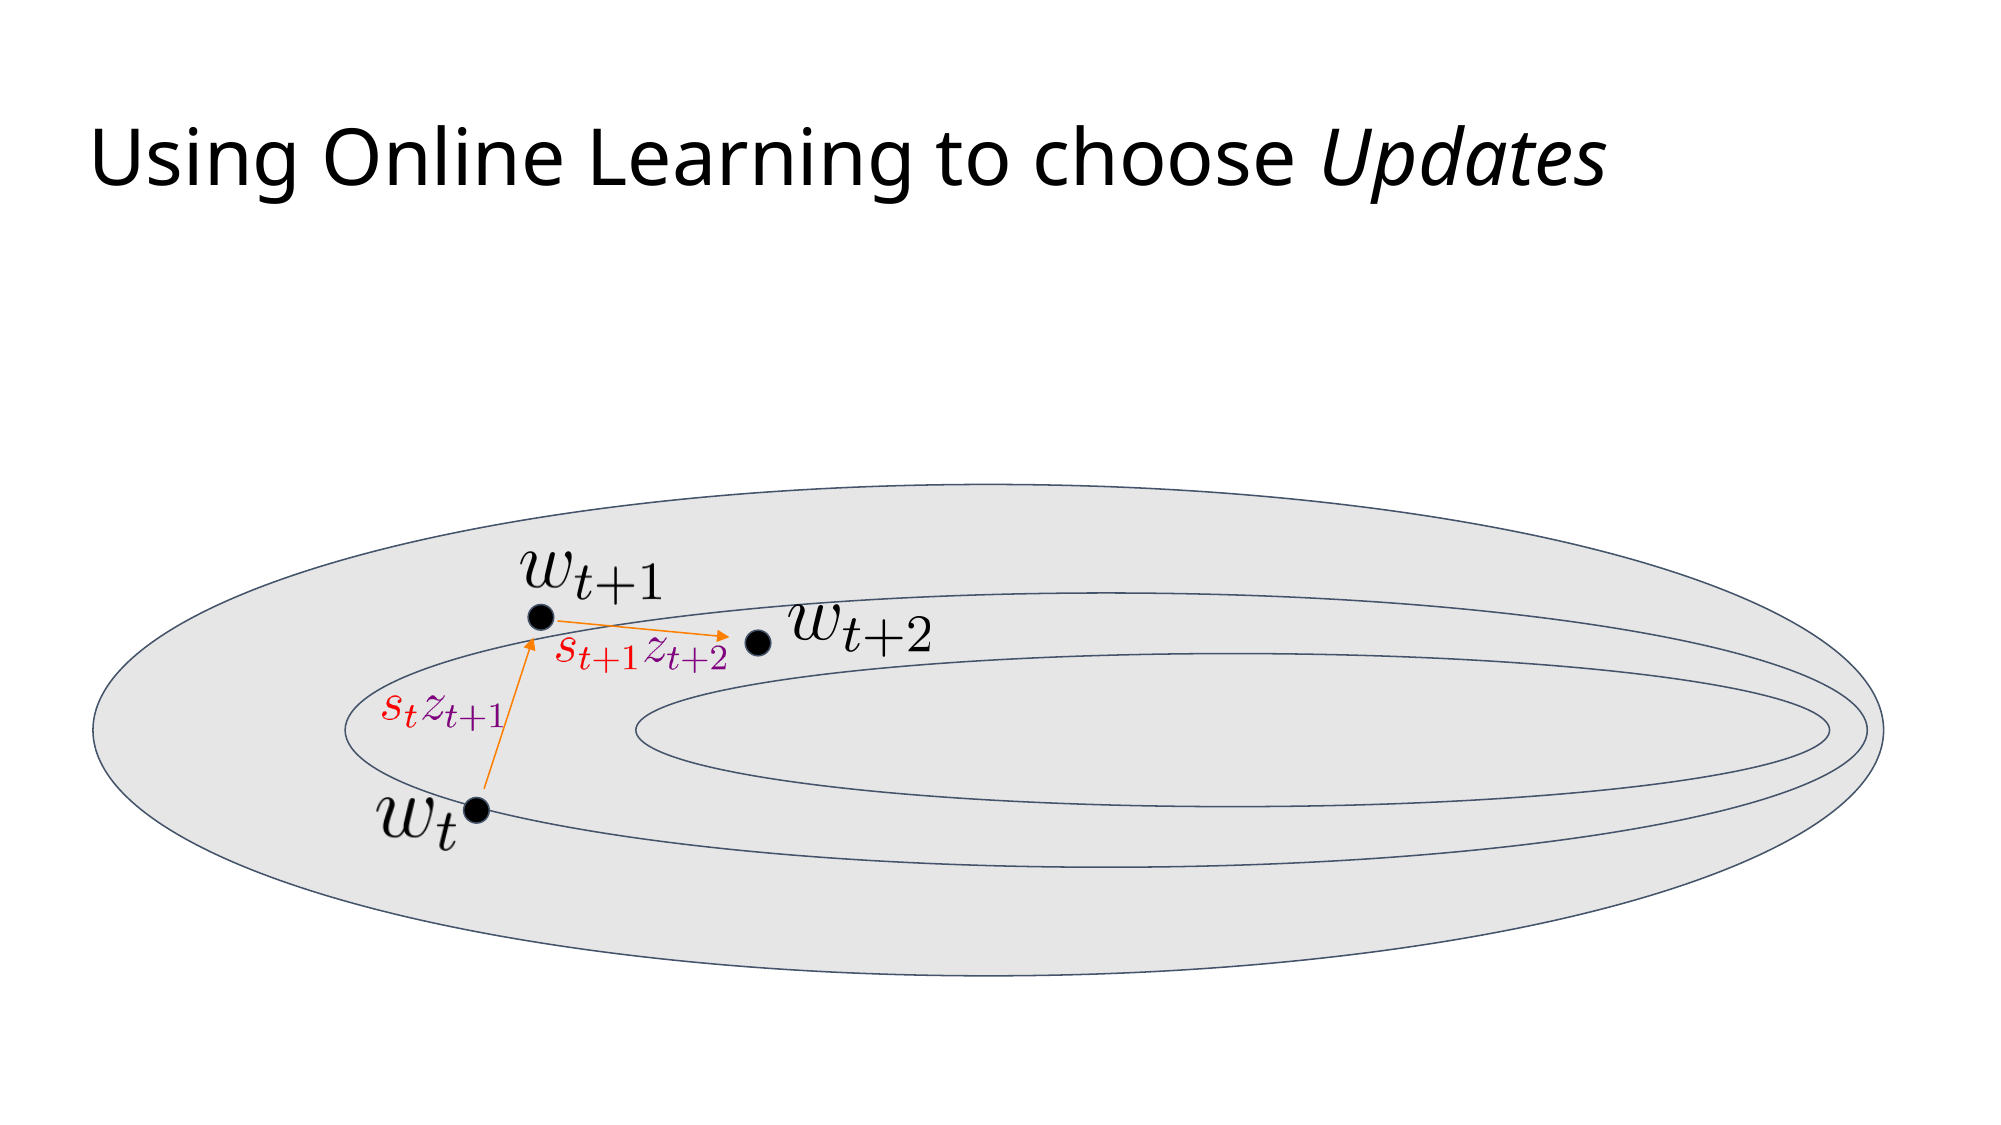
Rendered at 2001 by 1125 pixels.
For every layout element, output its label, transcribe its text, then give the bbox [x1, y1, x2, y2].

text_box [463, 797, 490, 824]
picture [517, 551, 661, 605]
picture [786, 604, 930, 657]
text_box [635, 653, 1830, 807]
picture [379, 695, 503, 731]
picture [374, 797, 456, 851]
text_box [528, 605, 554, 631]
picture [553, 637, 726, 673]
title Using Online Learning to choose Updates [68, 97, 1932, 223]
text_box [484, 637, 534, 789]
text_box [345, 592, 1868, 868]
text_box [92, 484, 1884, 976]
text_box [557, 620, 730, 638]
text_box [745, 630, 771, 656]
